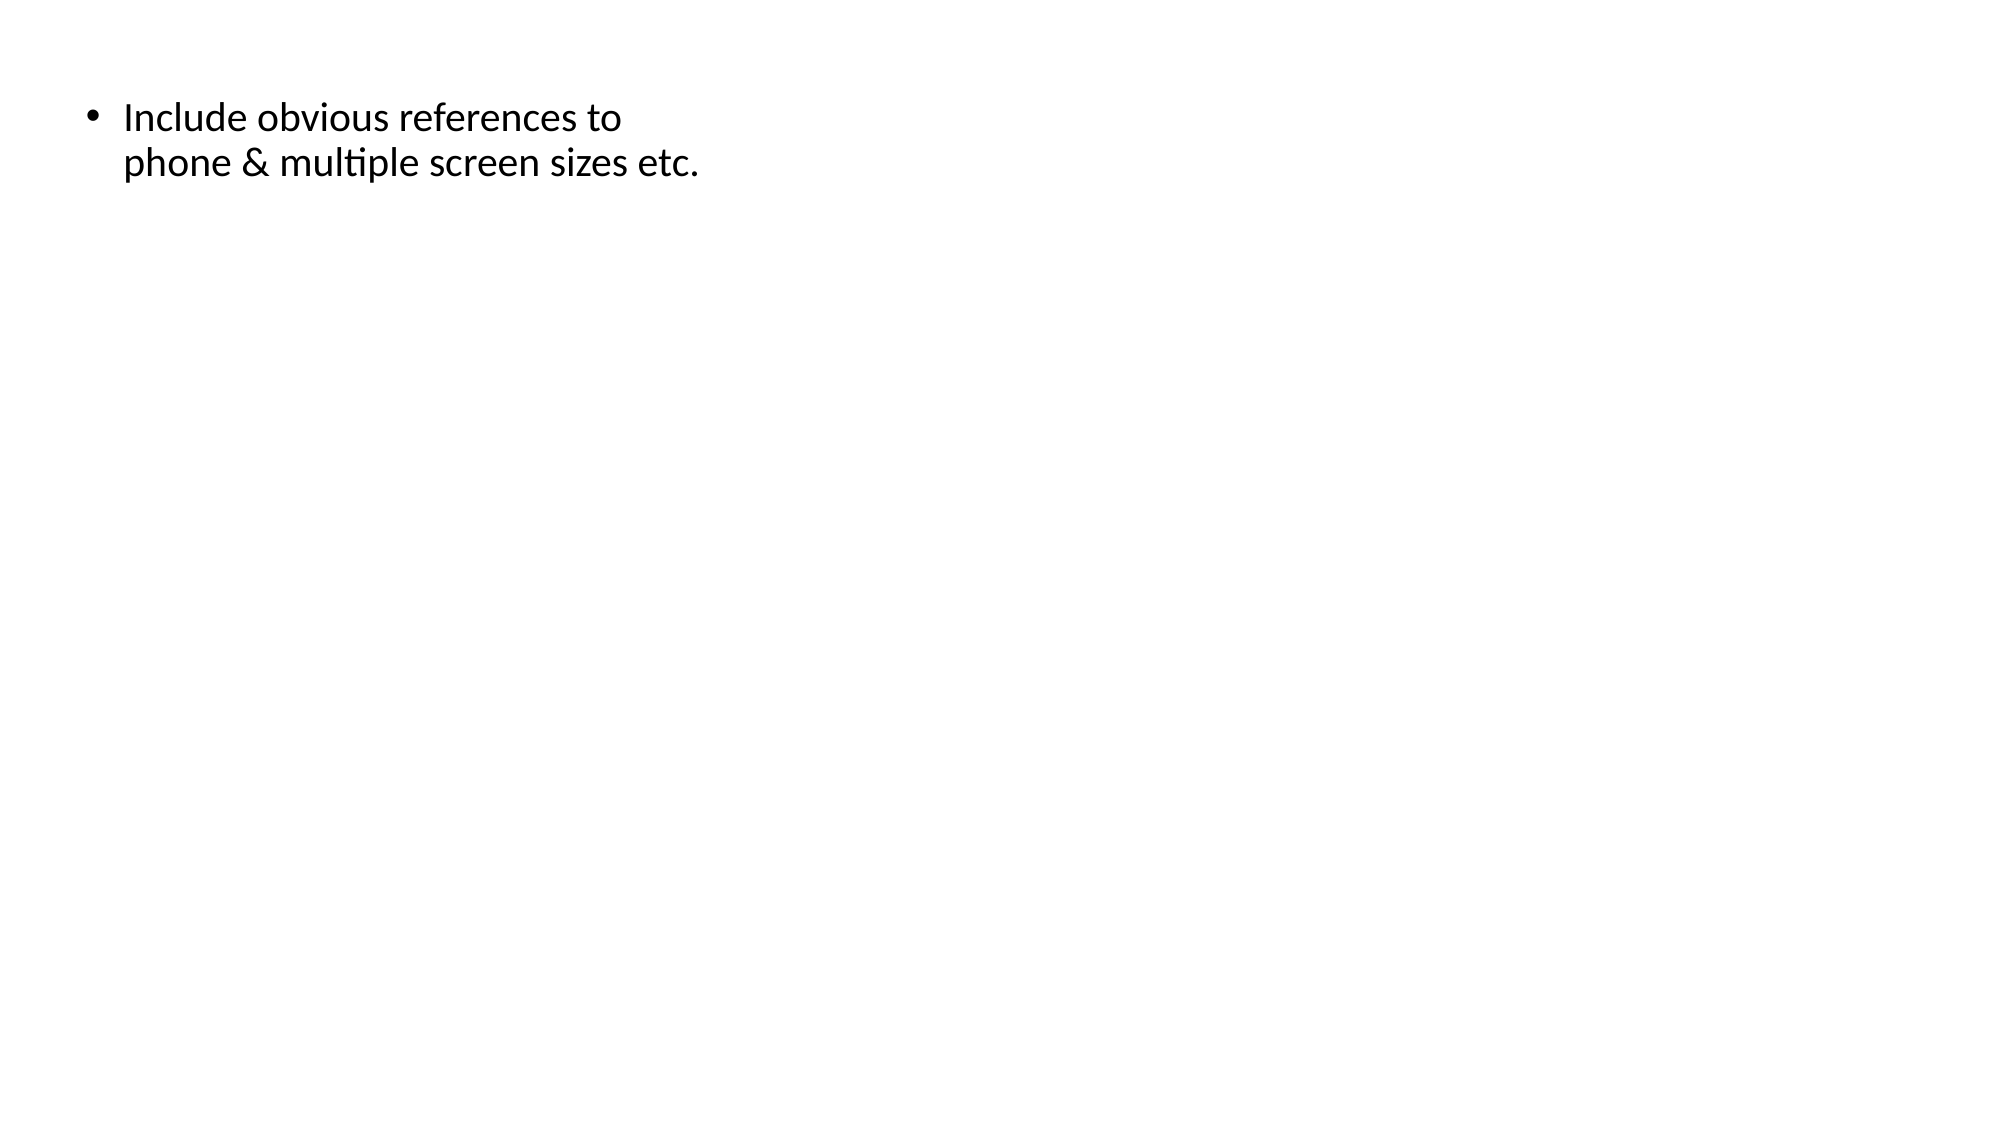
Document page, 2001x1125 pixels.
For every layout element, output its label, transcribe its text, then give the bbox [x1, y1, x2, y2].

list Include obvious references to phone & multiple screen sizes etc. [70, 87, 724, 289]
